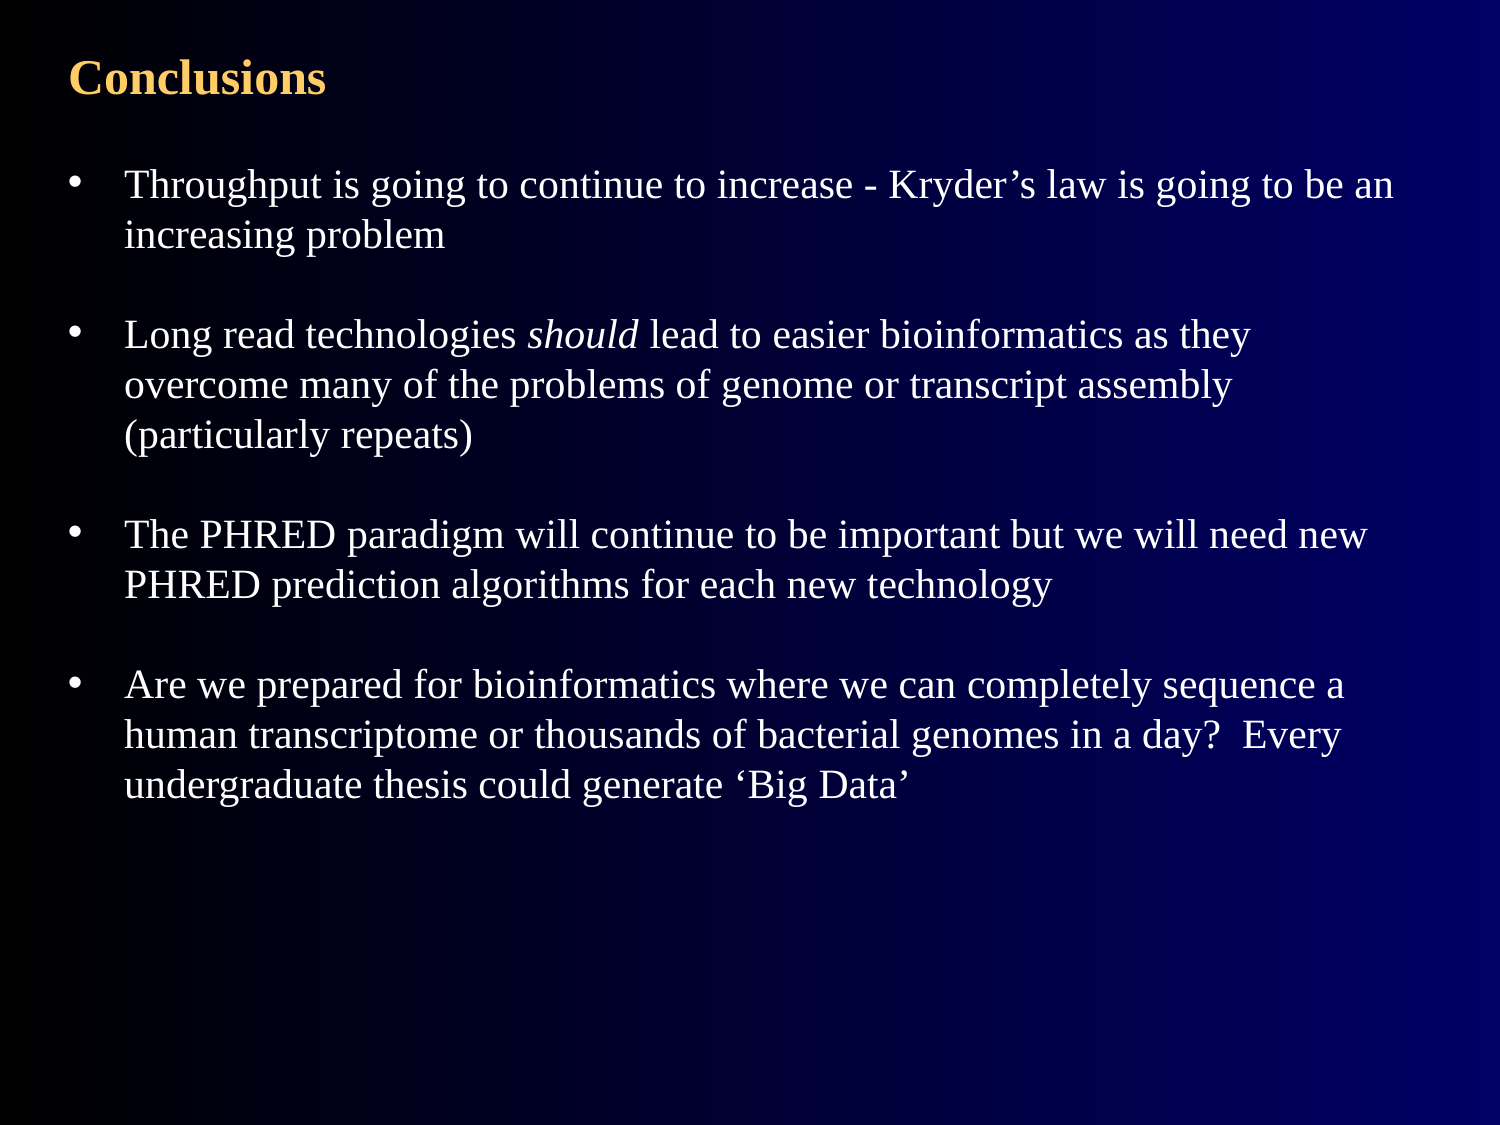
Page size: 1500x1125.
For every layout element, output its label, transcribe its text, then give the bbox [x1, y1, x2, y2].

text_box Throughput is going to continue to increase - Kryder’s law is going to be an increasing problem Long read technologies should lead to easier bioinformatics as they overcome many of the problems of genome or transcript assembly (particularly repeats) The PHRED paradigm will continue to be important but we will need new PHRED prediction algorithms for each new technology Are we prepared for bioinformatics where we can completely sequence a human transcriptome or thousands of bacterial genomes in a day? Every undergraduate thesis could generate ‘Big Data’ [53, 149, 1436, 815]
title Conclusions [52, 0, 1459, 201]
